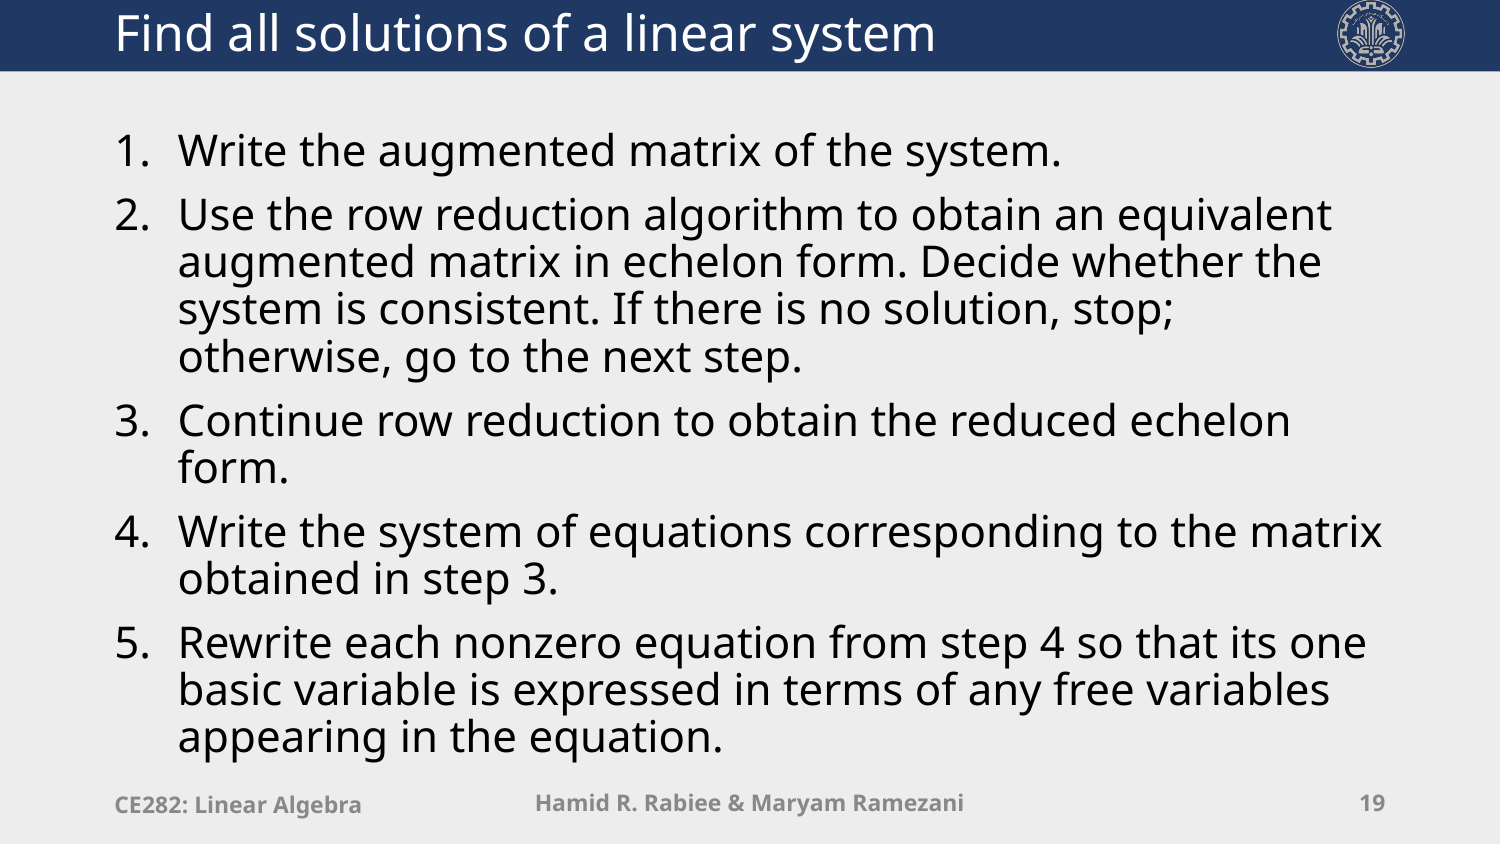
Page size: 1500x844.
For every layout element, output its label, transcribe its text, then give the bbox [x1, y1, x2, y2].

title Find all solutions of a linear system [103, 6, 1327, 65]
slide_number CE282: Linear Algebra [103, 782, 441, 827]
footer Hamid R. Rabiee & Maryam Ramezani [496, 782, 1004, 827]
slide_number 19 [1059, 782, 1397, 827]
list Write the augmented matrix of the system. Use the row reduction algorithm to obtain an equivalent augmented matrix in echelon form. Decide whether the system is consistent. If there is no solution, stop; otherwise, go to the next step. Continue row reduction to obtain the reduced echelon form. Write the system of equations corresponding to the matrix obtained in step 3. Rewrite each nonzero equation from step 4 so that its one basic variable is expressed in terms of any free variables appearing in the equation. [103, 123, 1397, 760]
picture [1337, 0, 1405, 68]
